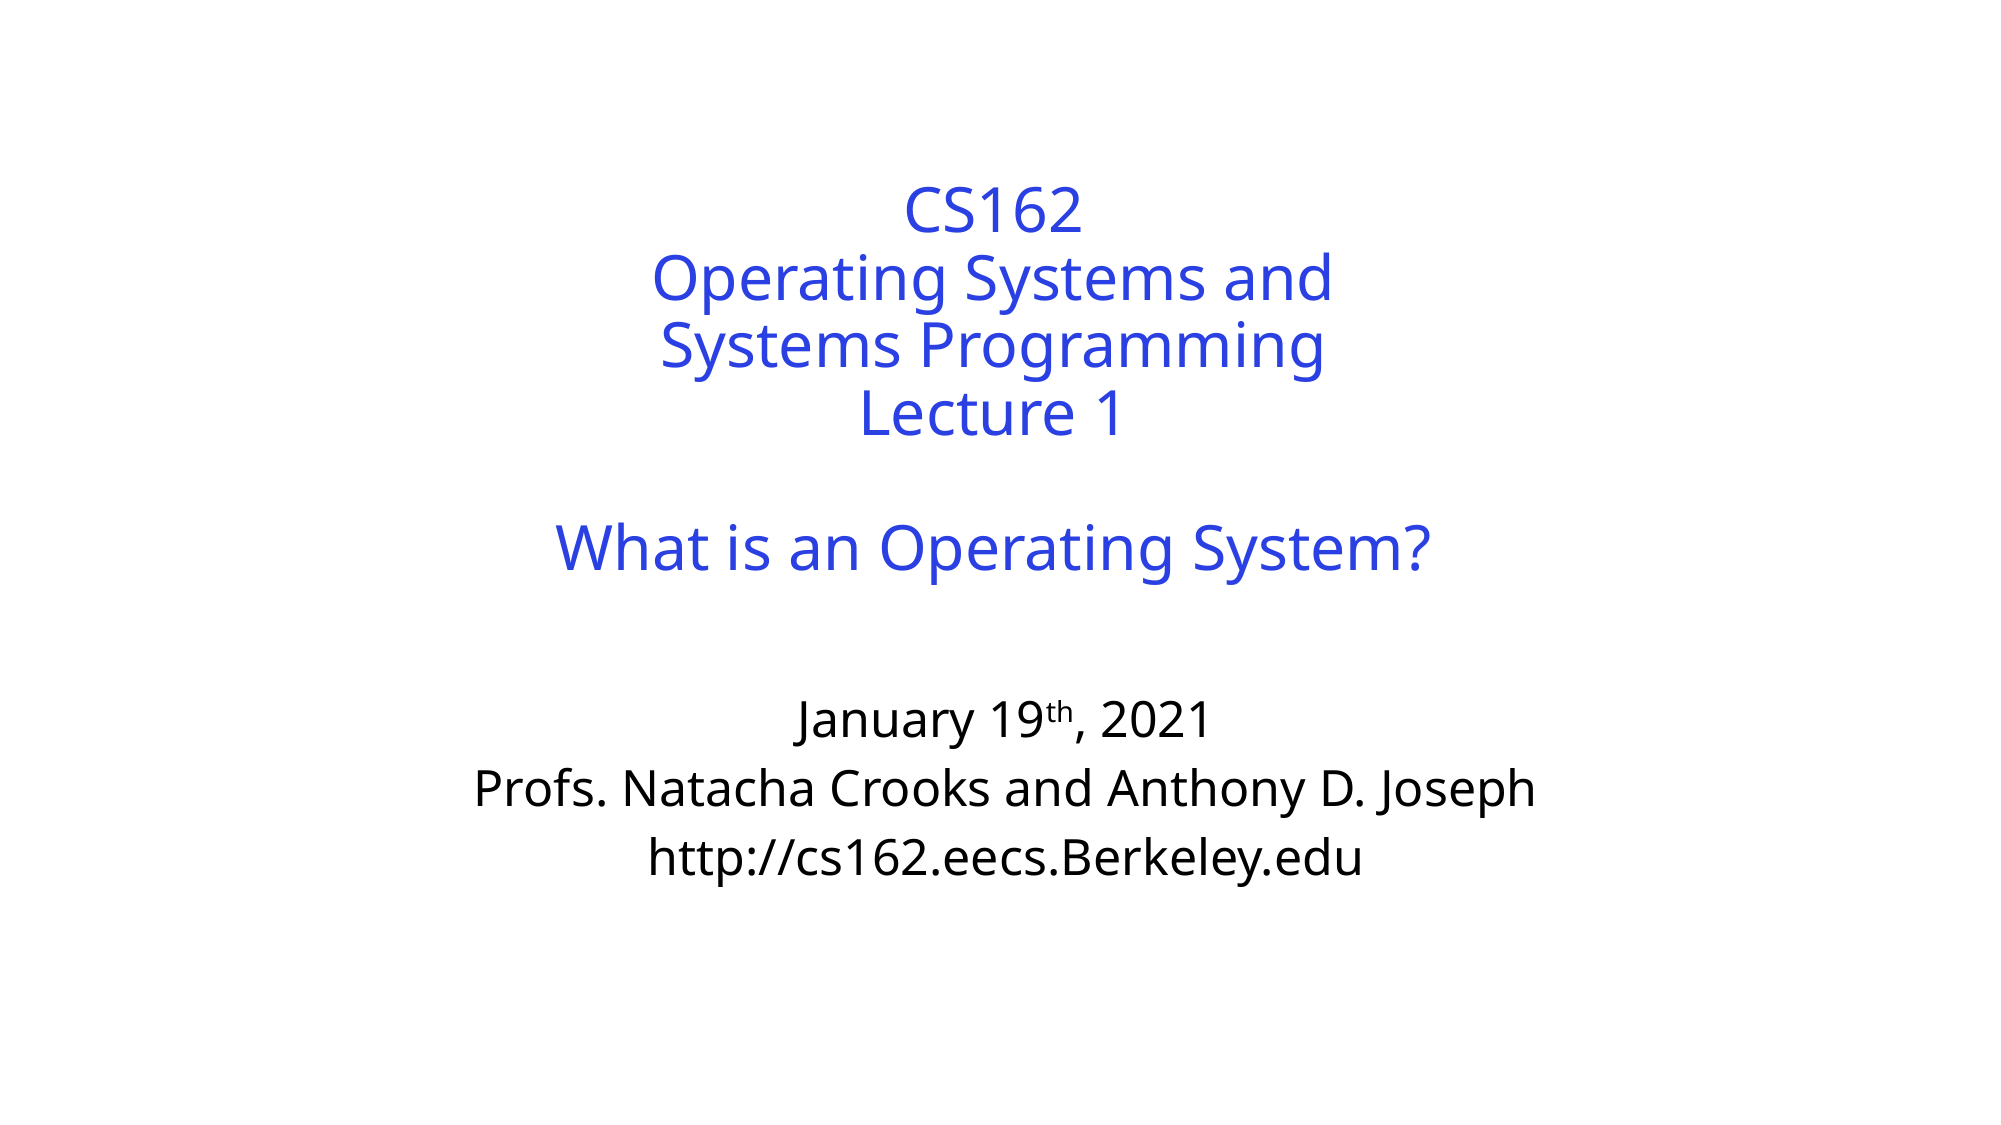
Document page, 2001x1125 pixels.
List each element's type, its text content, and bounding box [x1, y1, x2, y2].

title CS162 Operating Systems and Systems Programming Lecture 1 What is an Operating System? [350, 212, 1638, 550]
subtitle January 19th, 2021 Profs. Natacha Crooks and Anthony D. Joseph http://cs162.eecs.Berkeley.edu [350, 687, 1663, 925]
